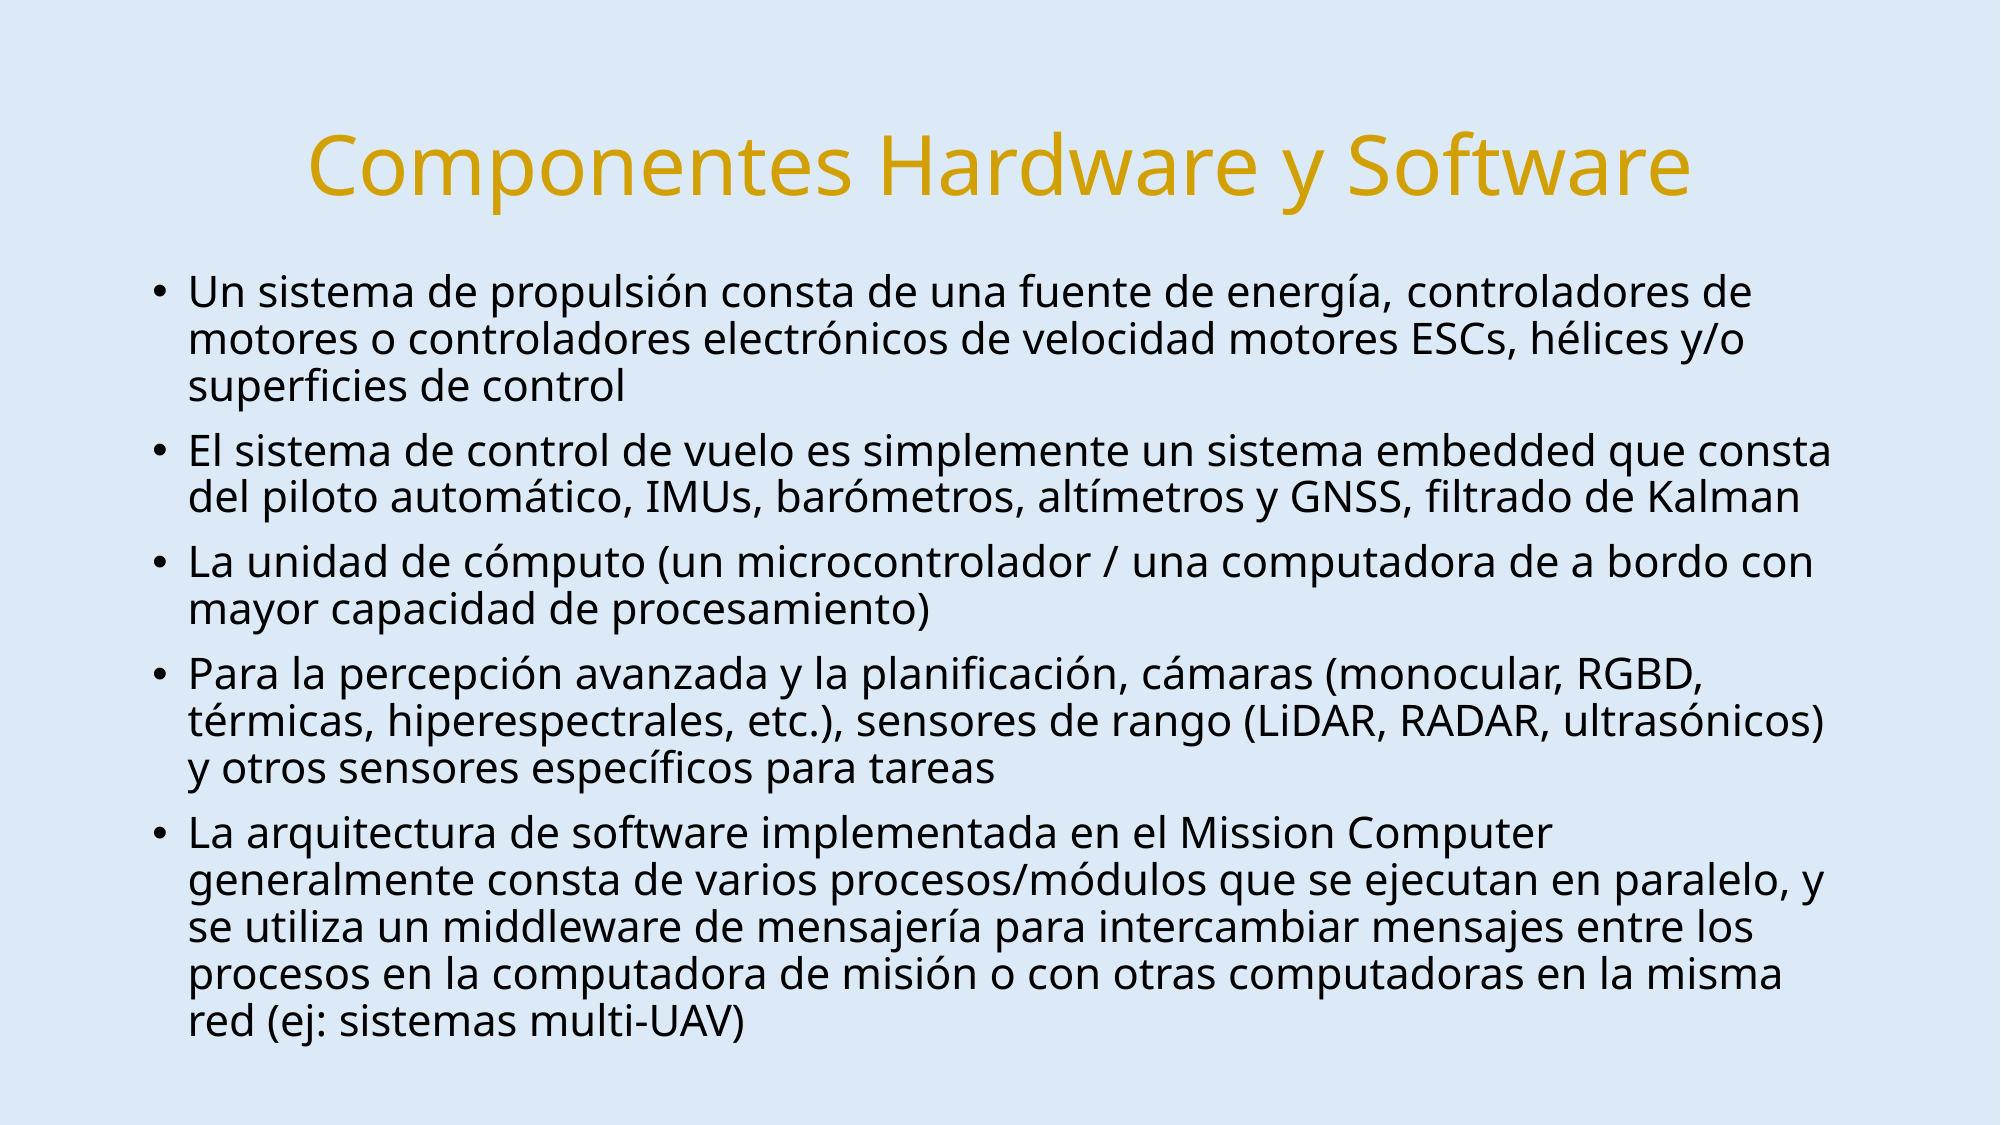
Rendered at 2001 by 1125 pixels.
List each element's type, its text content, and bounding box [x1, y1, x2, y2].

title Componentes Hardware y Software [137, 59, 1863, 262]
list Un sistema de propulsión consta de una fuente de energía, controladores de motores o controladores electrónicos de velocidad motores ESCs, hélices y/o superficies de control El sistema de control de vuelo es simplemente un sistema embedded que consta del piloto automático, IMUs, barómetros, altímetros y GNSS, filtrado de Kalman La unidad de cómputo (un microcontrolador / una computadora de a bordo con mayor capacidad de procesamiento) Para la percepción avanzada y la planificación, cámaras (monocular, RGBD, térmicas, hiperespectrales, etc.), sensores de rango (LiDAR, RADAR, ultrasónicos) y otros sensores específicos para tareas La arquitectura de software implementada en el Mission Computer generalmente consta de varios procesos/módulos que se ejecutan en paralelo, y se utiliza un middleware de mensajería para intercambiar mensajes entre los procesos en la computadora de misión o con otras computadoras en la misma red (ej: sistemas multi-UAV) [137, 262, 1863, 1071]
